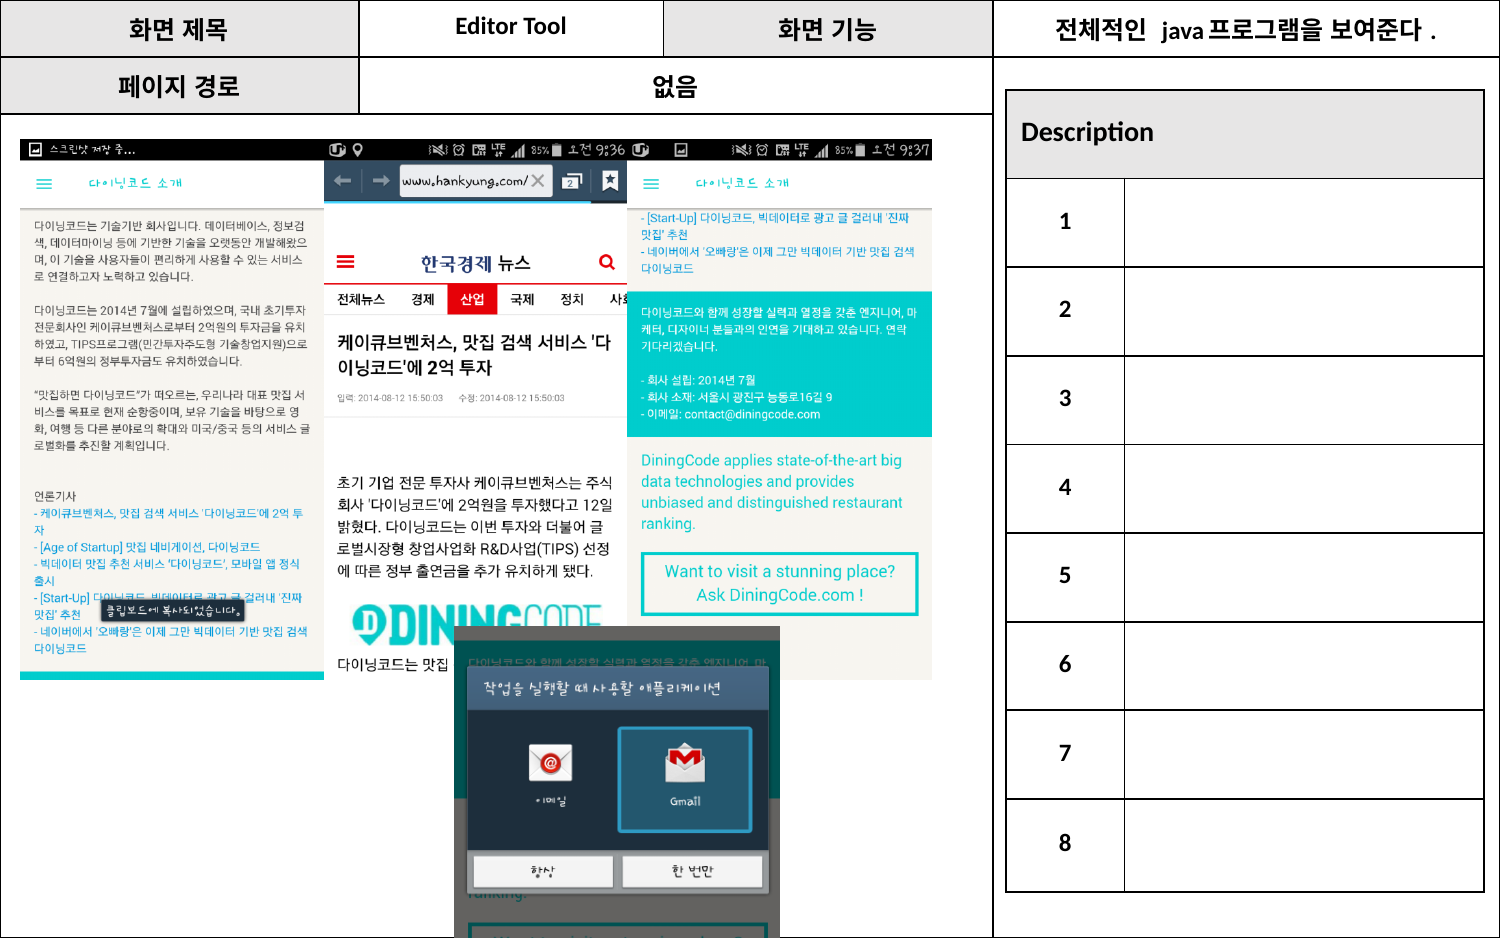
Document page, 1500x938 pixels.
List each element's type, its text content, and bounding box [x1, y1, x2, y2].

table_cell 3 [1007, 357, 1124, 444]
table_cell [994, 58, 1499, 937]
table_cell [1125, 623, 1483, 709]
table_cell [1, 115, 992, 937]
table_cell [1125, 357, 1483, 444]
table_cell 1 [1007, 179, 1124, 266]
table_cell 4 [1007, 445, 1124, 532]
table_cell [1125, 711, 1483, 798]
table_cell [1125, 534, 1483, 621]
table_cell [1125, 445, 1483, 532]
table_cell 8 [1007, 800, 1124, 891]
table_cell 5 [1007, 534, 1124, 621]
table_header Editor Tool [360, 1, 663, 56]
table_cell 2 [1007, 268, 1124, 355]
table_header 화면 제목 [1, 1, 358, 56]
table_cell [1125, 268, 1483, 355]
table_cell [1125, 179, 1483, 266]
table_cell 6 [1007, 623, 1124, 709]
picture [20, 139, 932, 938]
table_header Description [1007, 91, 1483, 178]
table_cell [1125, 800, 1483, 891]
table_cell 페이지 경로 [1, 58, 358, 113]
table_header 전체적인 java프로그램을 보여준다. [994, 1, 1499, 56]
table_header 화면 기능 [664, 1, 992, 56]
table_cell 없음 [360, 58, 992, 113]
table_cell 7 [1007, 711, 1124, 798]
